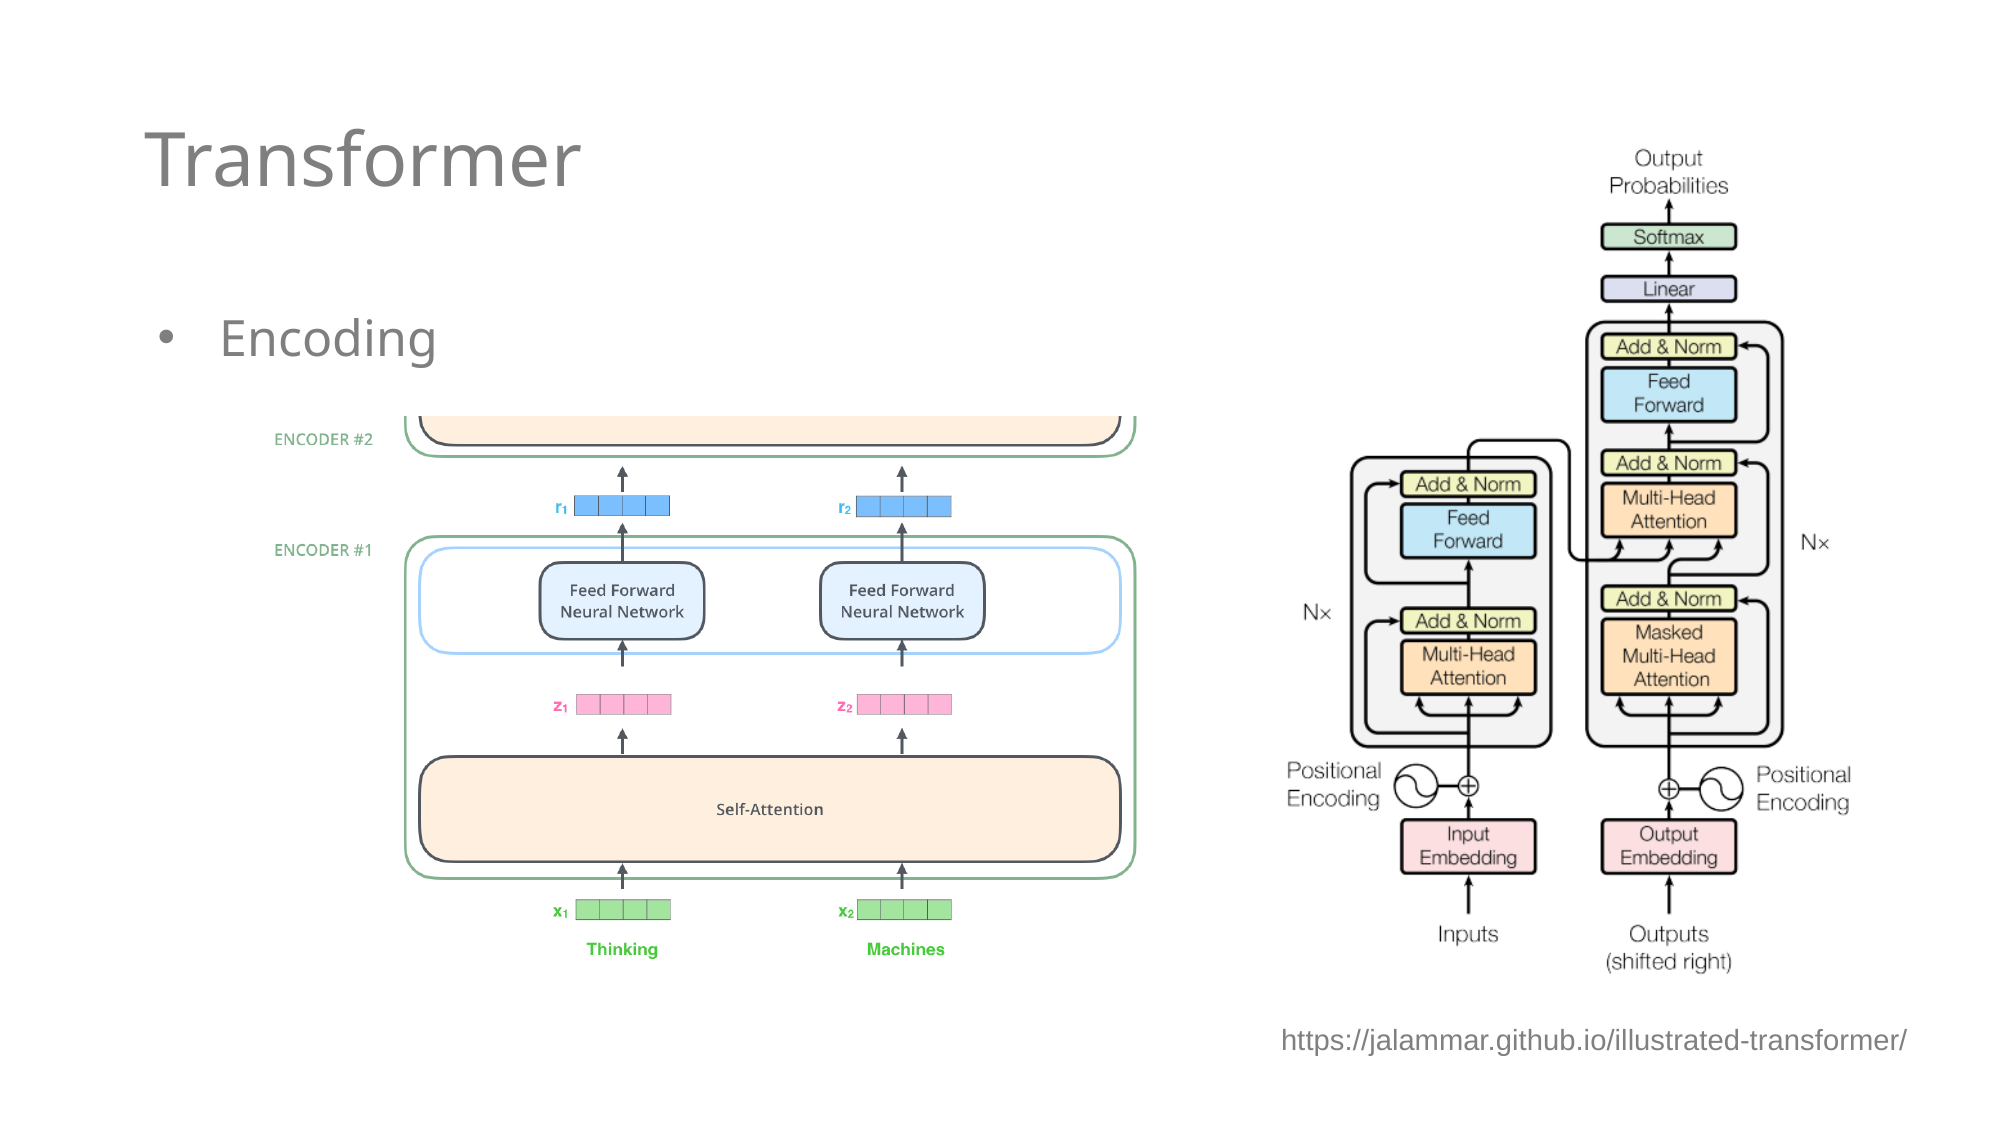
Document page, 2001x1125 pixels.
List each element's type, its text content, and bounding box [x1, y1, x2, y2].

text_box https://jalammar.github.io/illustrated-transformer/ [1247, 1005, 1942, 1071]
picture [1247, 131, 1894, 994]
list Encoding [136, 268, 1863, 1044]
title Transformer [136, 77, 1863, 248]
picture [259, 416, 1170, 970]
